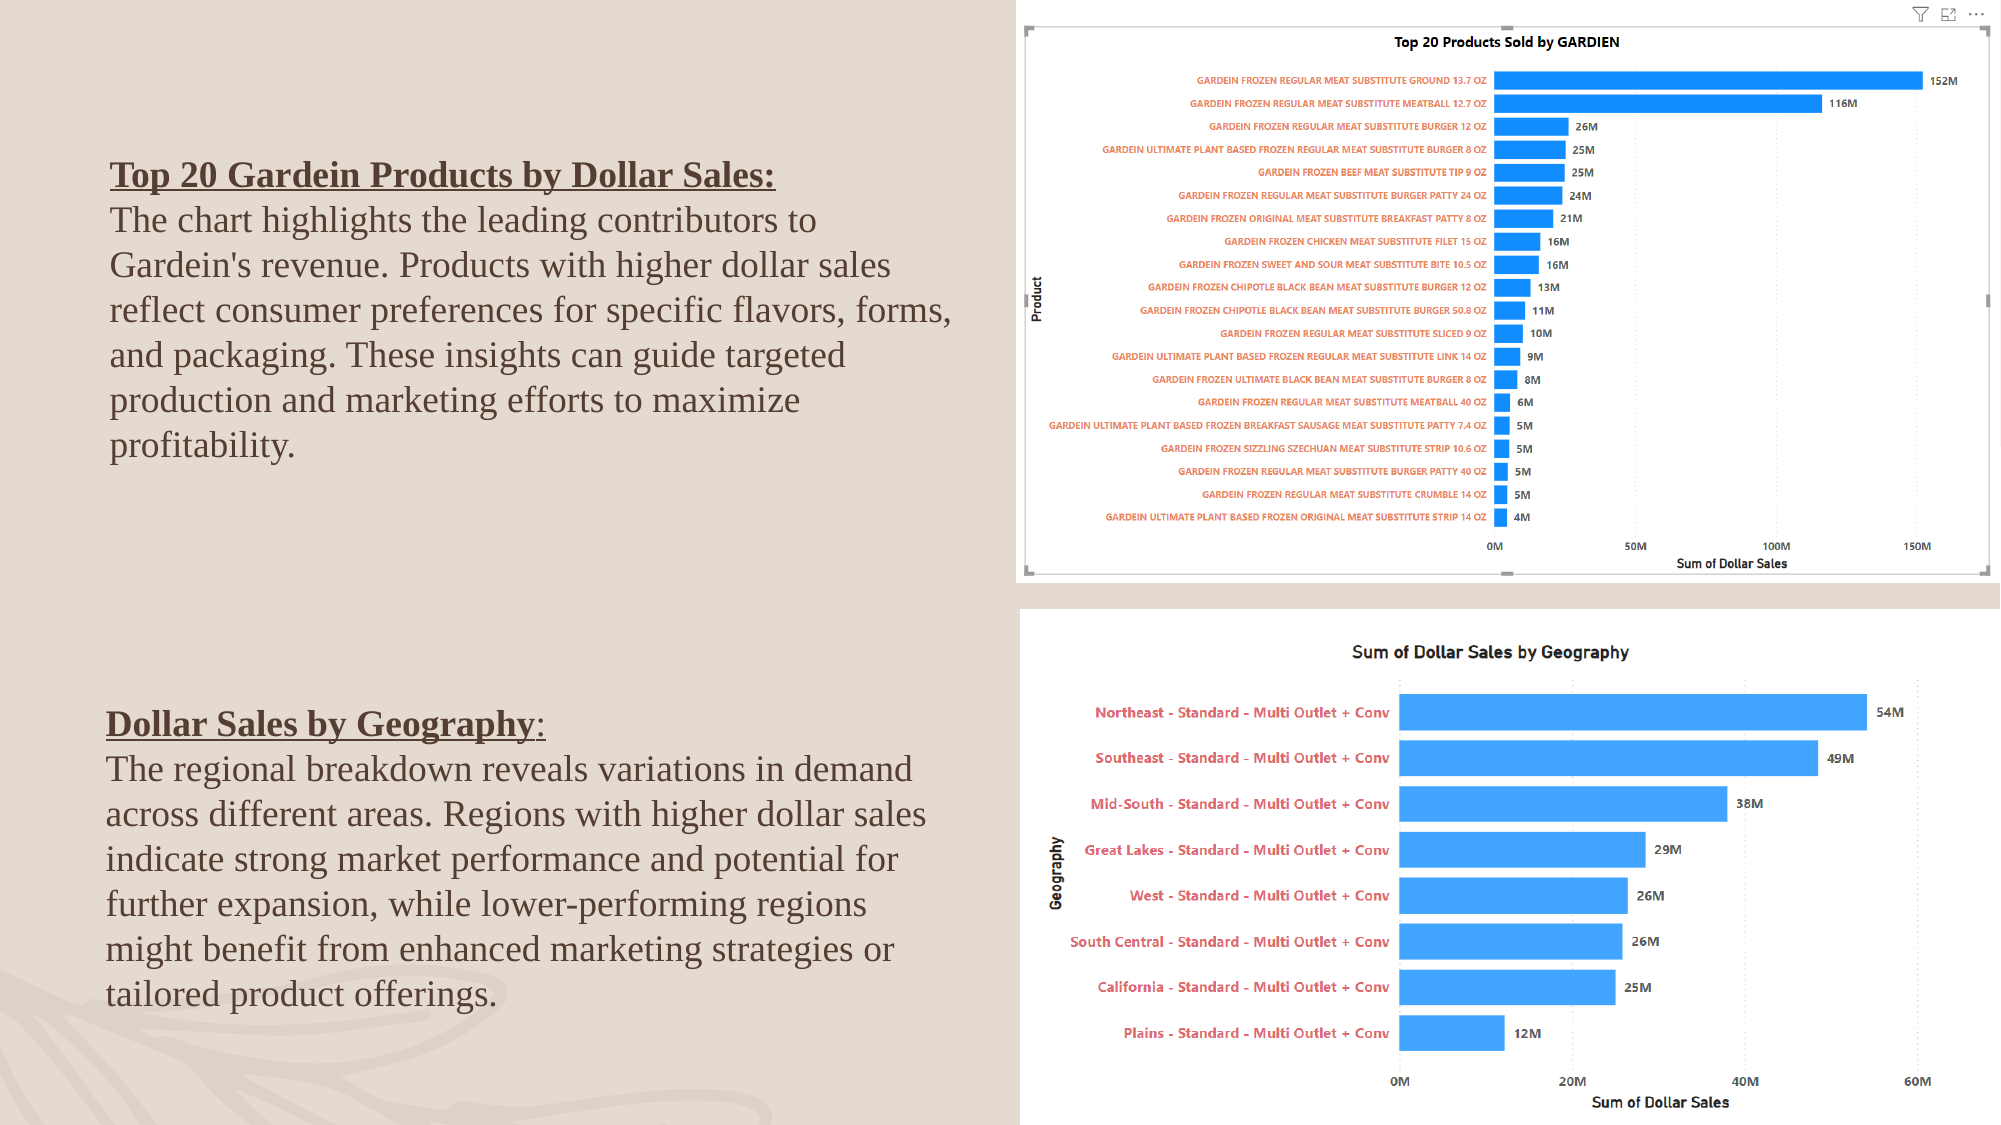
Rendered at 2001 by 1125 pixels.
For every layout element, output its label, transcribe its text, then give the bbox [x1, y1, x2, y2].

picture [1016, 0, 2000, 583]
picture [1020, 609, 2000, 1125]
text_box Top 20 Gardein Products by Dollar Sales: The chart highlights the leading contributors to Gardein's revenue. Products with higher dollar sales reflect consumer preferences for specific flavors, forms, and packaging. These insights can guide targeted production and marketing efforts to maximize profitability. [94, 142, 978, 473]
text_box Dollar Sales by Geography: The regional breakdown reveals variations in demand across different areas. Regions with higher dollar sales indicate strong market performance and potential for further expansion, while lower-performing regions might benefit from enhanced marketing strategies or tailored product offerings. [90, 691, 978, 1022]
